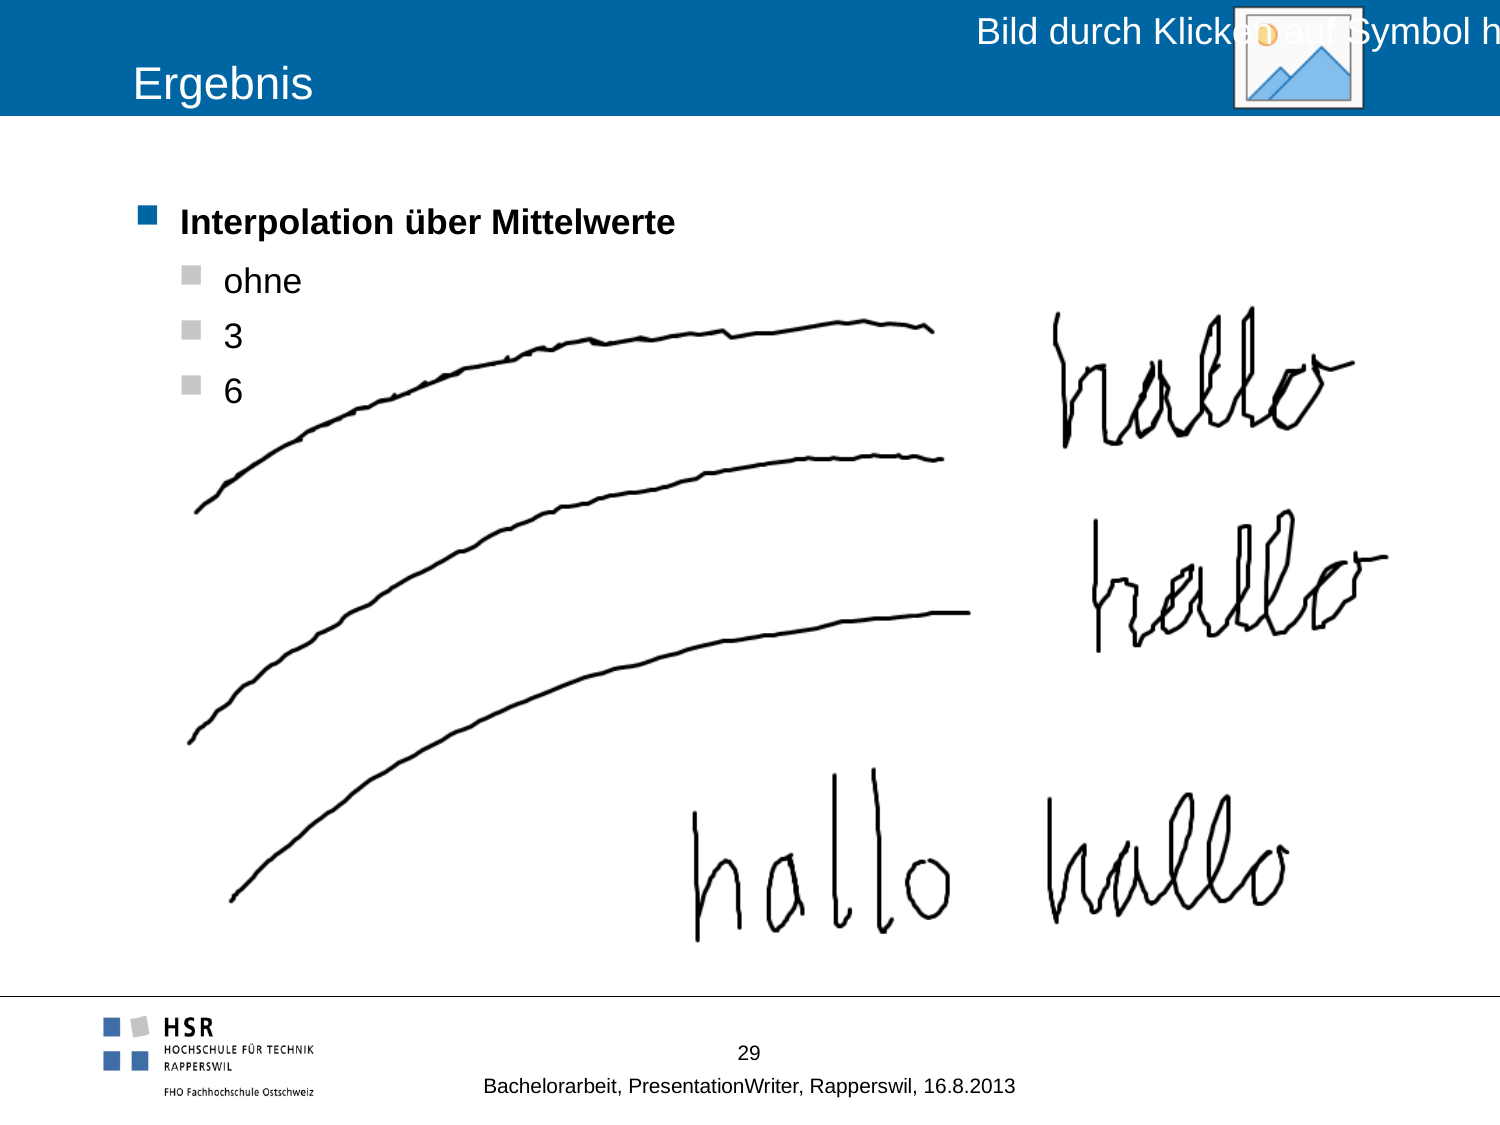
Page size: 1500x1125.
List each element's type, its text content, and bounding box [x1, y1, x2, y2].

footer Bachelorarbeit, PresentationWriter, Rapperswil, 16.8.2013 [412, 1064, 1087, 1106]
list Interpolation über Mittelwerte ohne 3 6 [76, 191, 1424, 983]
picture [60, 1001, 327, 1111]
picture [182, 302, 1390, 955]
slide_number 29 [413, 1042, 1085, 1062]
title Ergebnis [0, 0, 1095, 116]
picture [1097, 0, 1500, 117]
